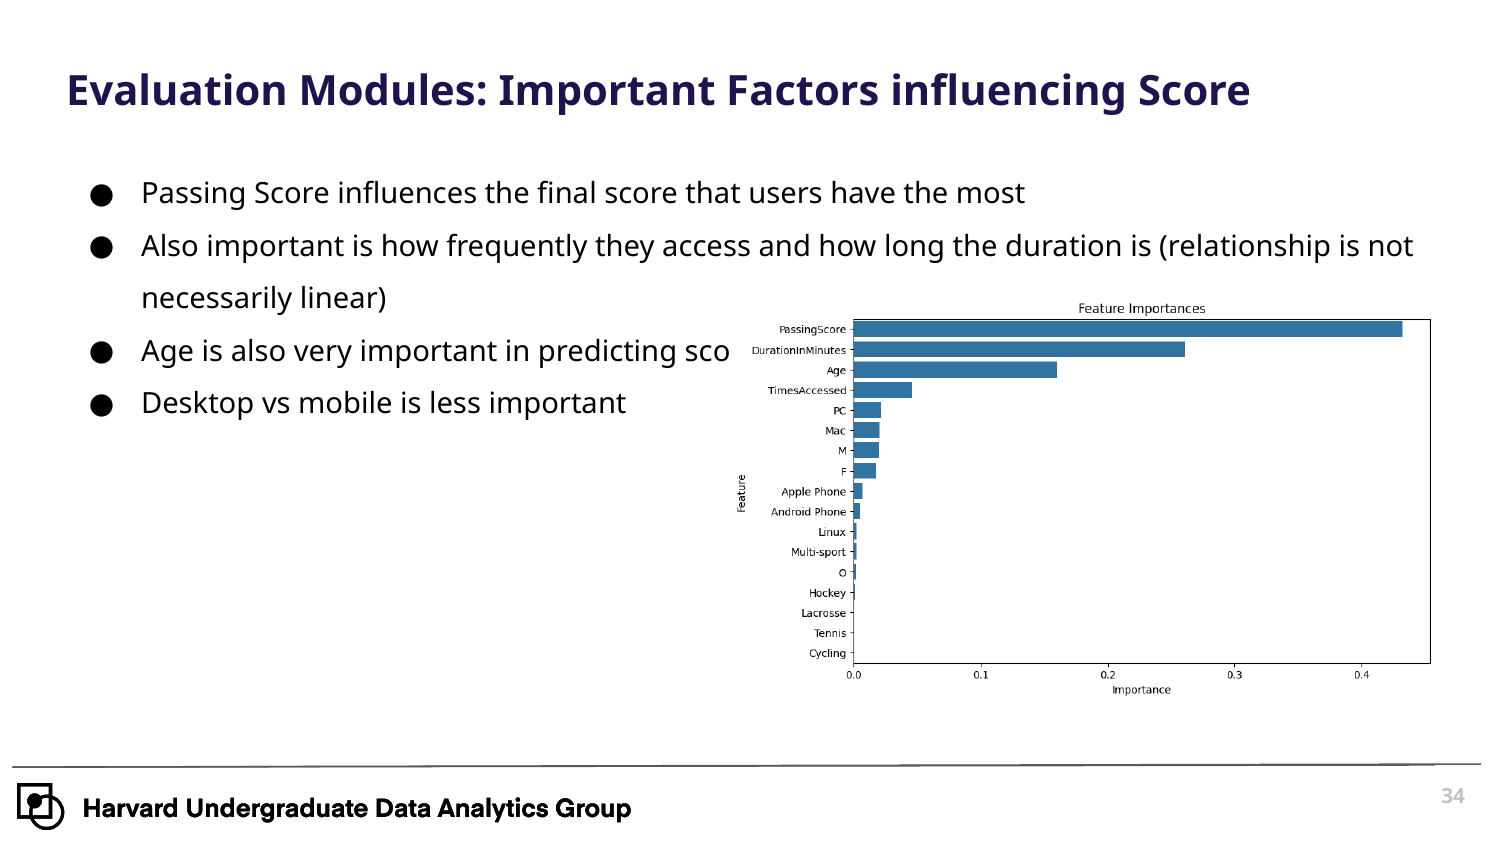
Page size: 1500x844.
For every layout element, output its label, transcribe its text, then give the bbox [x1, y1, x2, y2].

picture [17, 783, 635, 830]
slide_number ‹#› [1389, 764, 1480, 830]
title Evaluation Modules: Important Factors influencing Score [51, 42, 1449, 137]
list Passing Score influences the final score that users have the most Also important is how frequently they access and how long the duration is (relationship is not necessarily linear) Age is also very important in predicting score Desktop vs mobile is less important [51, 141, 1437, 703]
picture [729, 295, 1438, 703]
